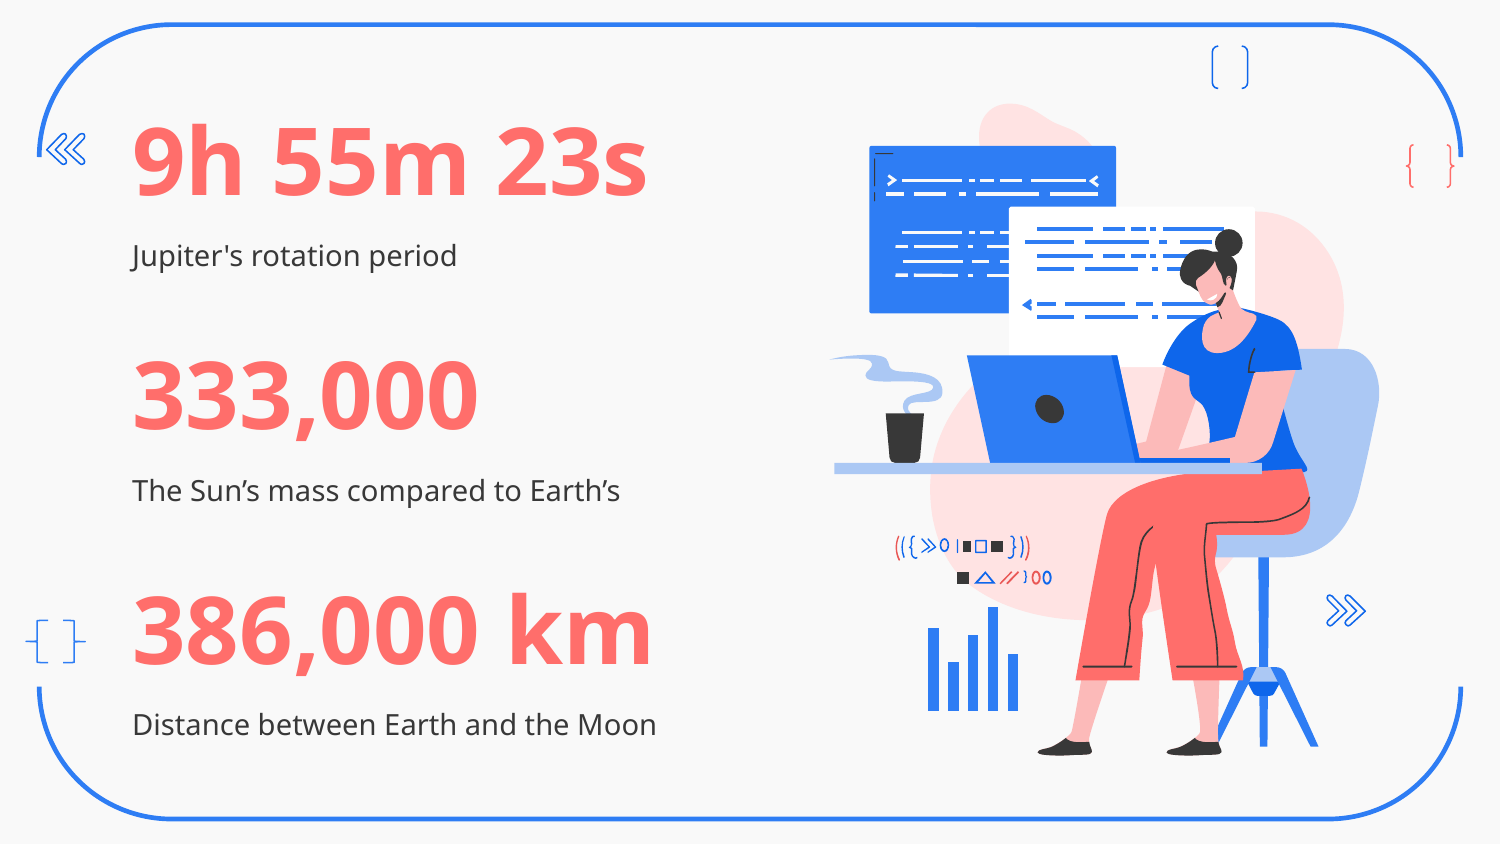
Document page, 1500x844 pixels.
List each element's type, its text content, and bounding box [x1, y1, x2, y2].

subtitle Distance between Earth and the Moon [116, 685, 750, 738]
subtitle Jupiter's rotation period [116, 230, 750, 269]
title 9h 55m 23s [116, 103, 750, 230]
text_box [829, 103, 1384, 756]
title 333,000 [116, 337, 750, 451]
title 386,000 km [116, 571, 750, 685]
subtitle The Sun’s mass compared to Earth’s [116, 451, 750, 503]
